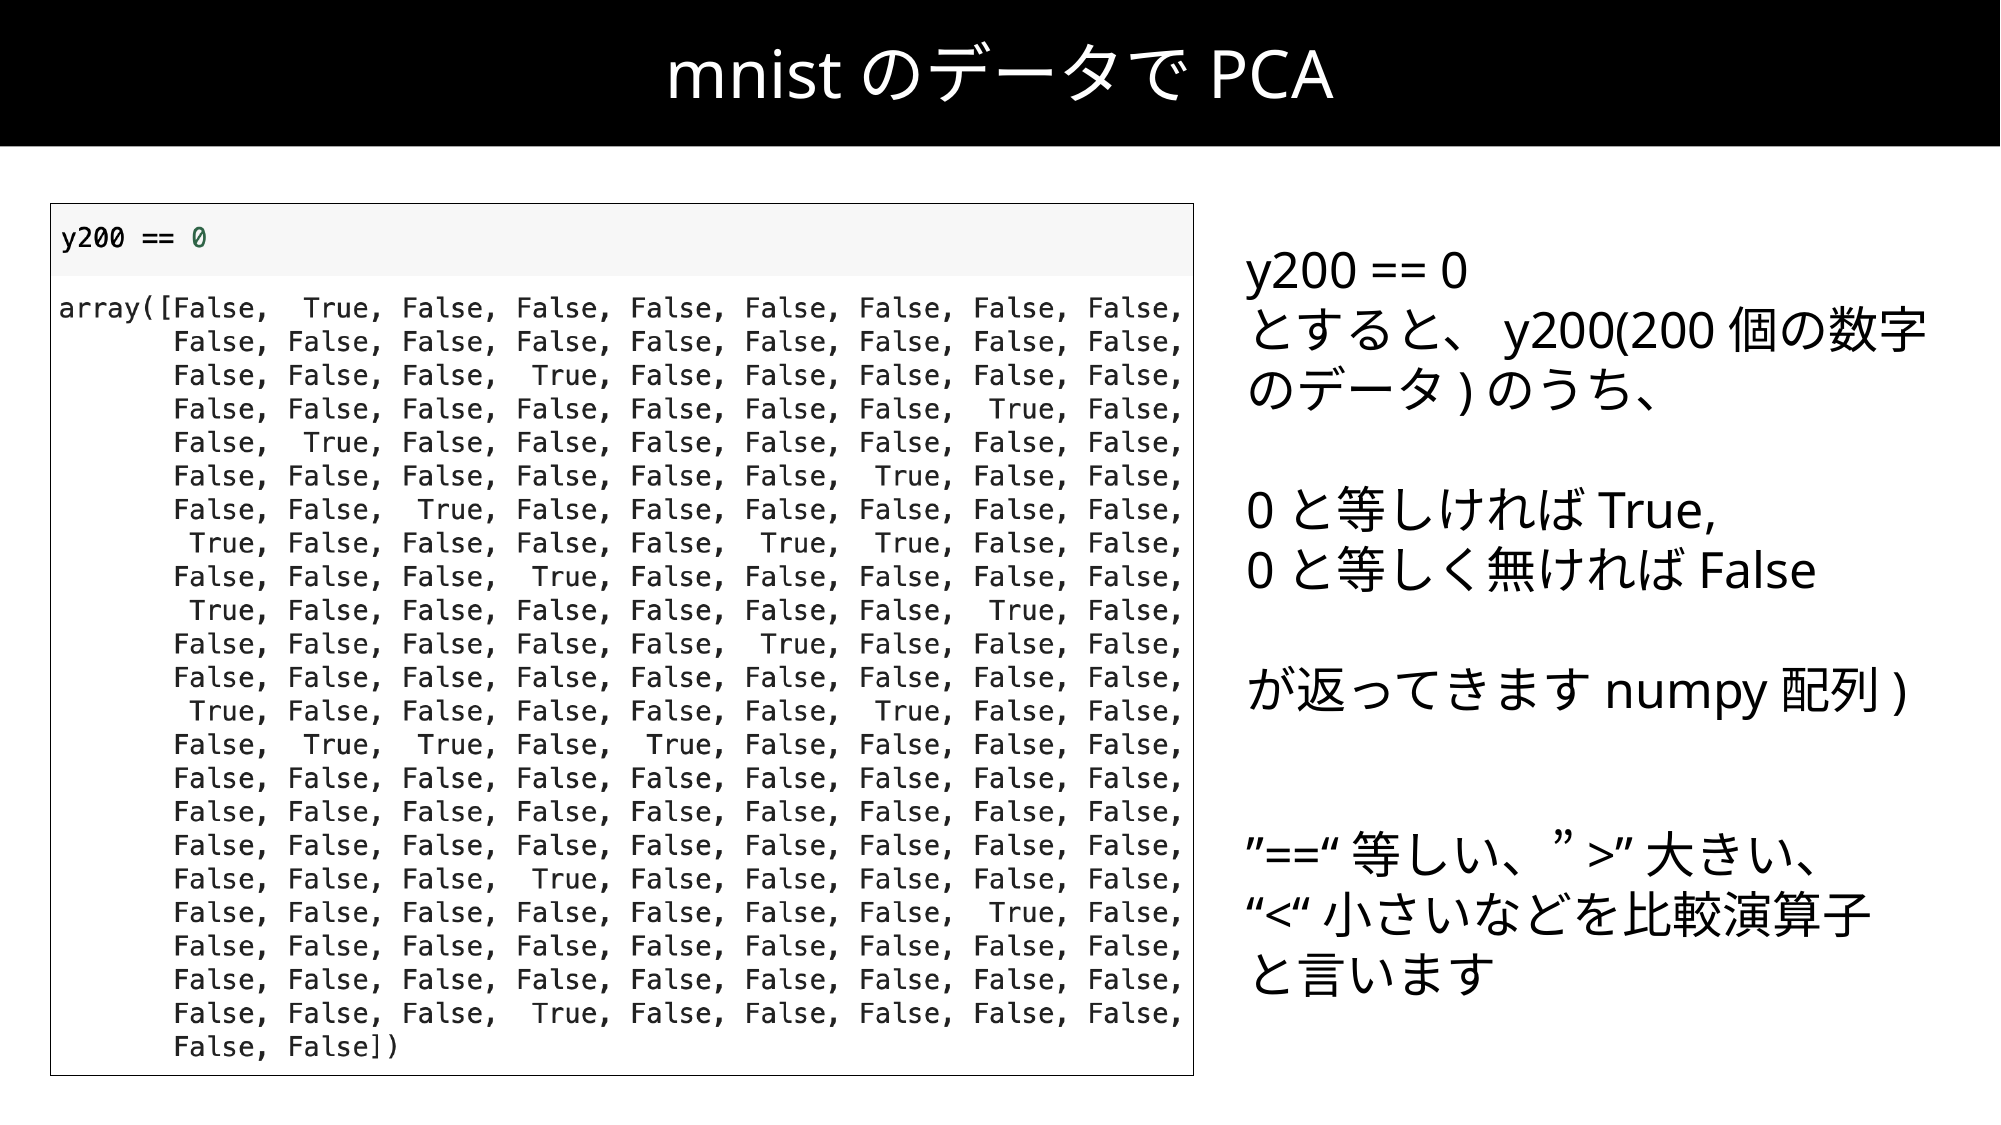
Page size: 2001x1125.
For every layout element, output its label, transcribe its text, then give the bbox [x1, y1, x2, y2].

text_box y200 == 0 とすると、y200(200個の数字のデータ)のうち、 0と等しければTrue, 0と等しく無ければFalse が返ってきますnumpy配列) [1231, 231, 1950, 726]
text_box [0, 0, 2000, 147]
text_box mnistのデータでPCA [661, 27, 1339, 117]
picture [50, 203, 1194, 1076]
text_box ”==“等しい、”>”大きい、 “<“小さいなどを比較演算子 と言います [1231, 815, 1950, 1011]
